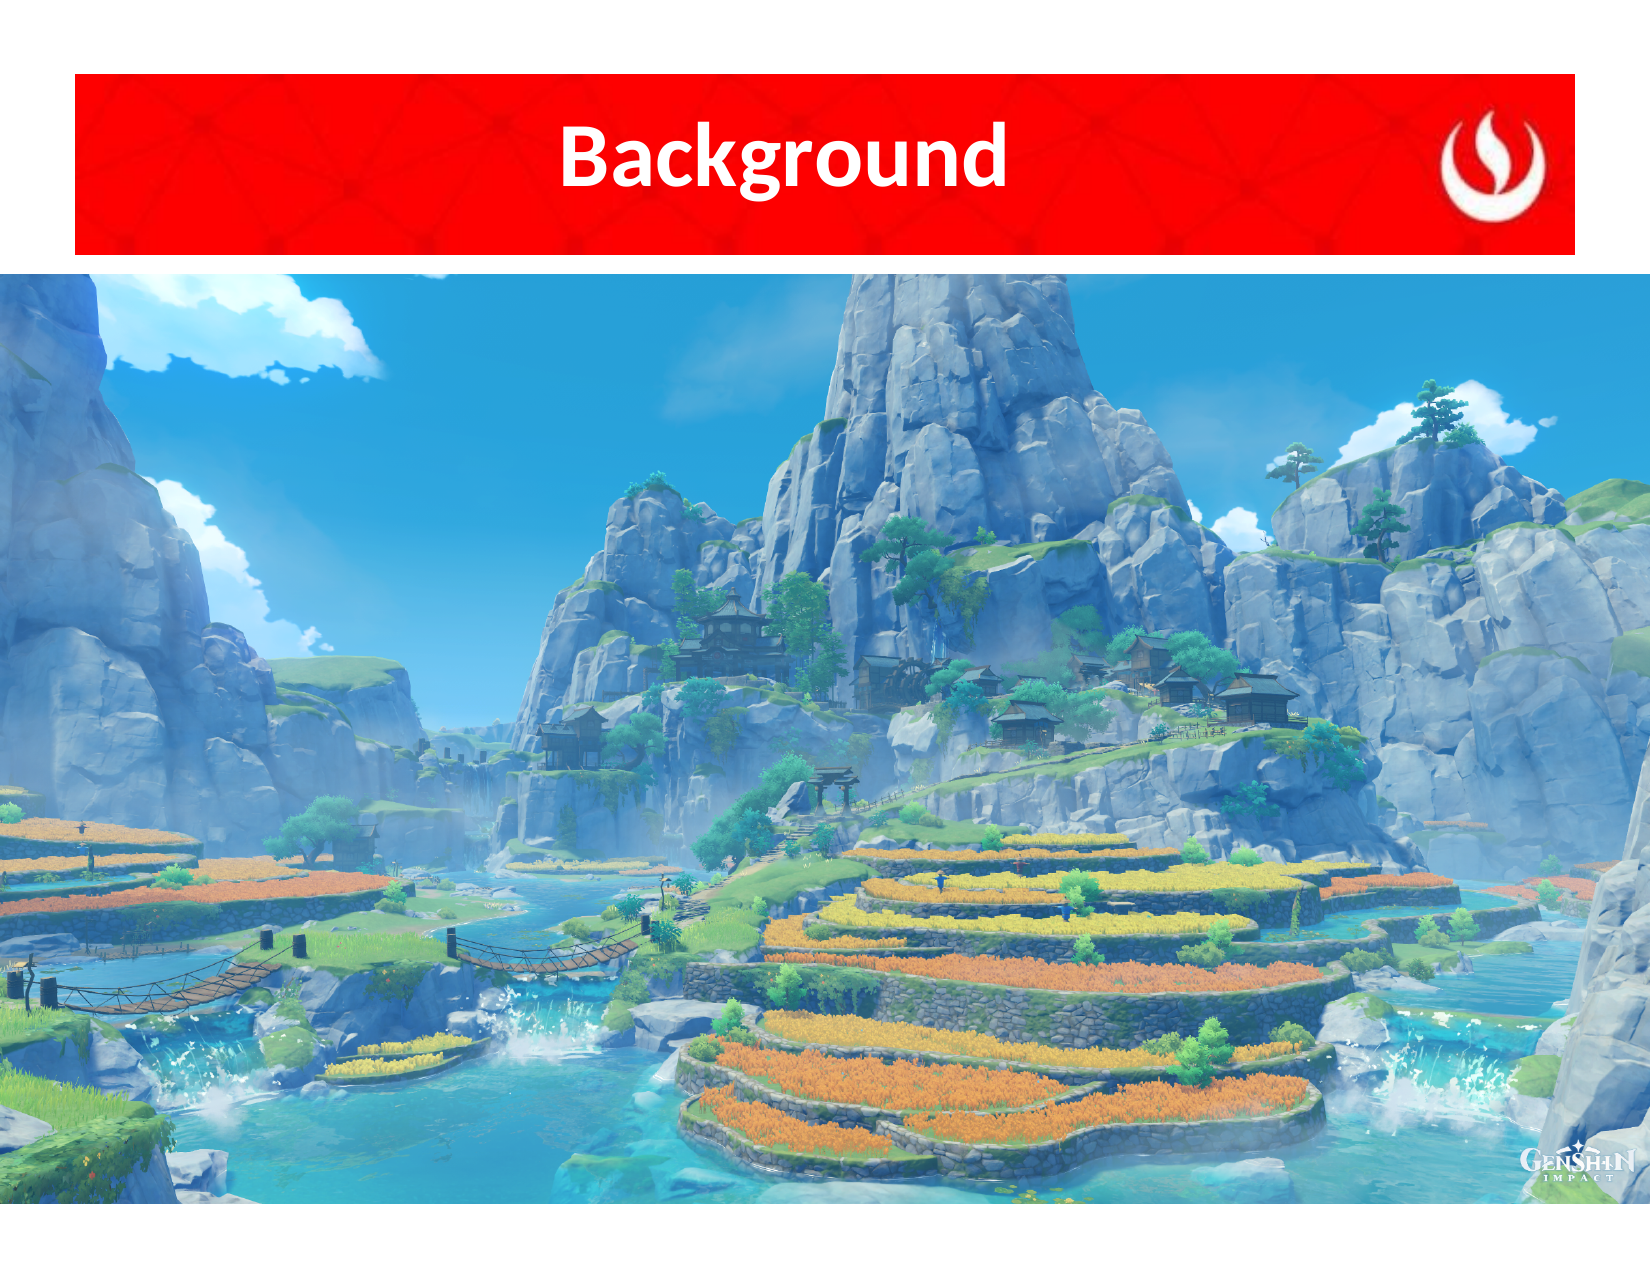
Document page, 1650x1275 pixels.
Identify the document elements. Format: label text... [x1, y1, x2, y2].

picture [0, 274, 1650, 1204]
picture [75, 74, 1575, 255]
title Background [556, 92, 1013, 273]
